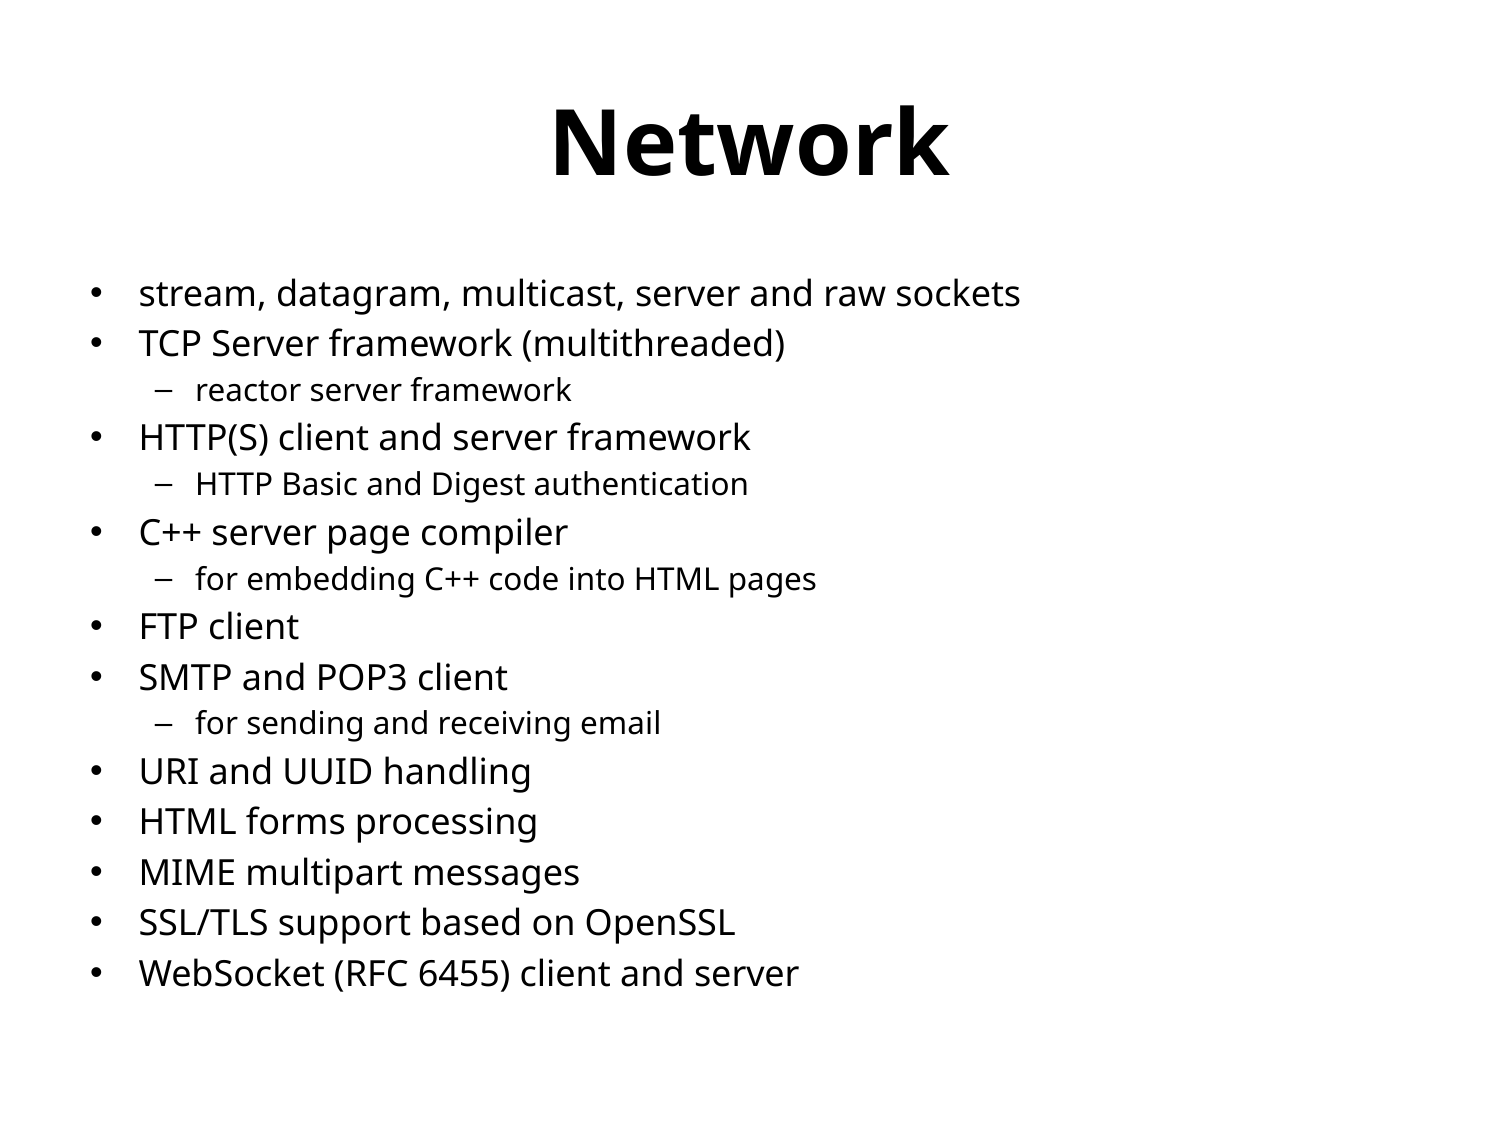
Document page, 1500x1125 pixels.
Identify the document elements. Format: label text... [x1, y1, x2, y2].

list stream, datagram, multicast, server and raw sockets TCP Server framework (multithreaded) reactor server framework HTTP(S) client and server framework HTTP Basic and Digest authentication C++ server page compiler for embedding C++ code into HTML pages FTP client SMTP and POP3 client for sending and receiving email URI and UUID handling HTML forms processing MIME multipart messages SSL/TLS support based on OpenSSL WebSocket (RFC 6455) client and server [75, 262, 1425, 1005]
title Network [75, 45, 1425, 233]
